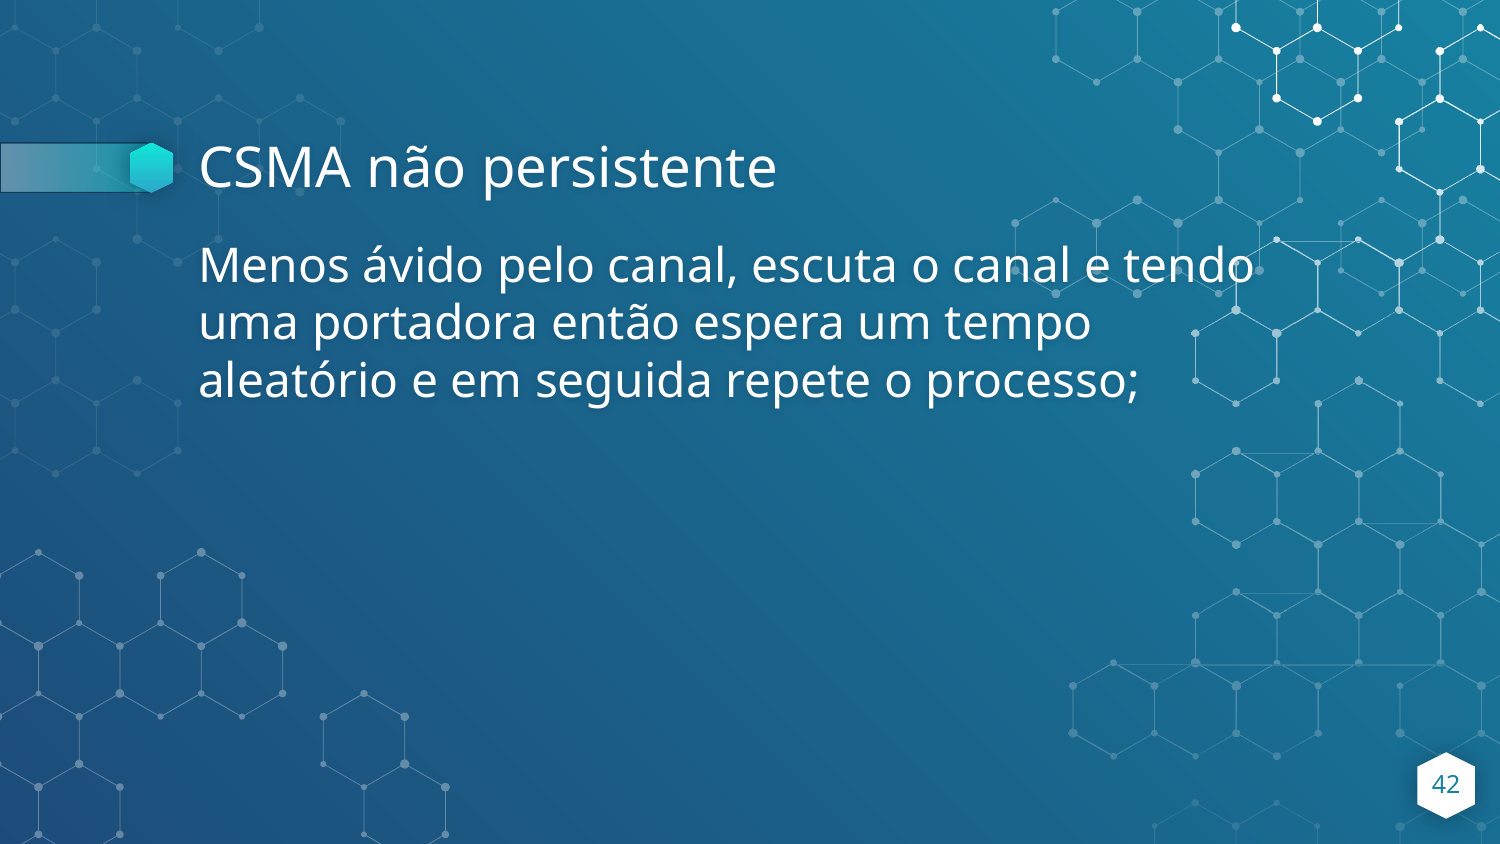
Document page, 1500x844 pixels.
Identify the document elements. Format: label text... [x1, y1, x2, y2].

slide_number ‹#› [1417, 752, 1475, 819]
title CSMA não persistente [198, 140, 1302, 198]
list Menos ávido pelo canal, escuta o canal e tendo uma portadora então espera um tempo aleatório e em seguida repete o processo; [198, 234, 1302, 733]
